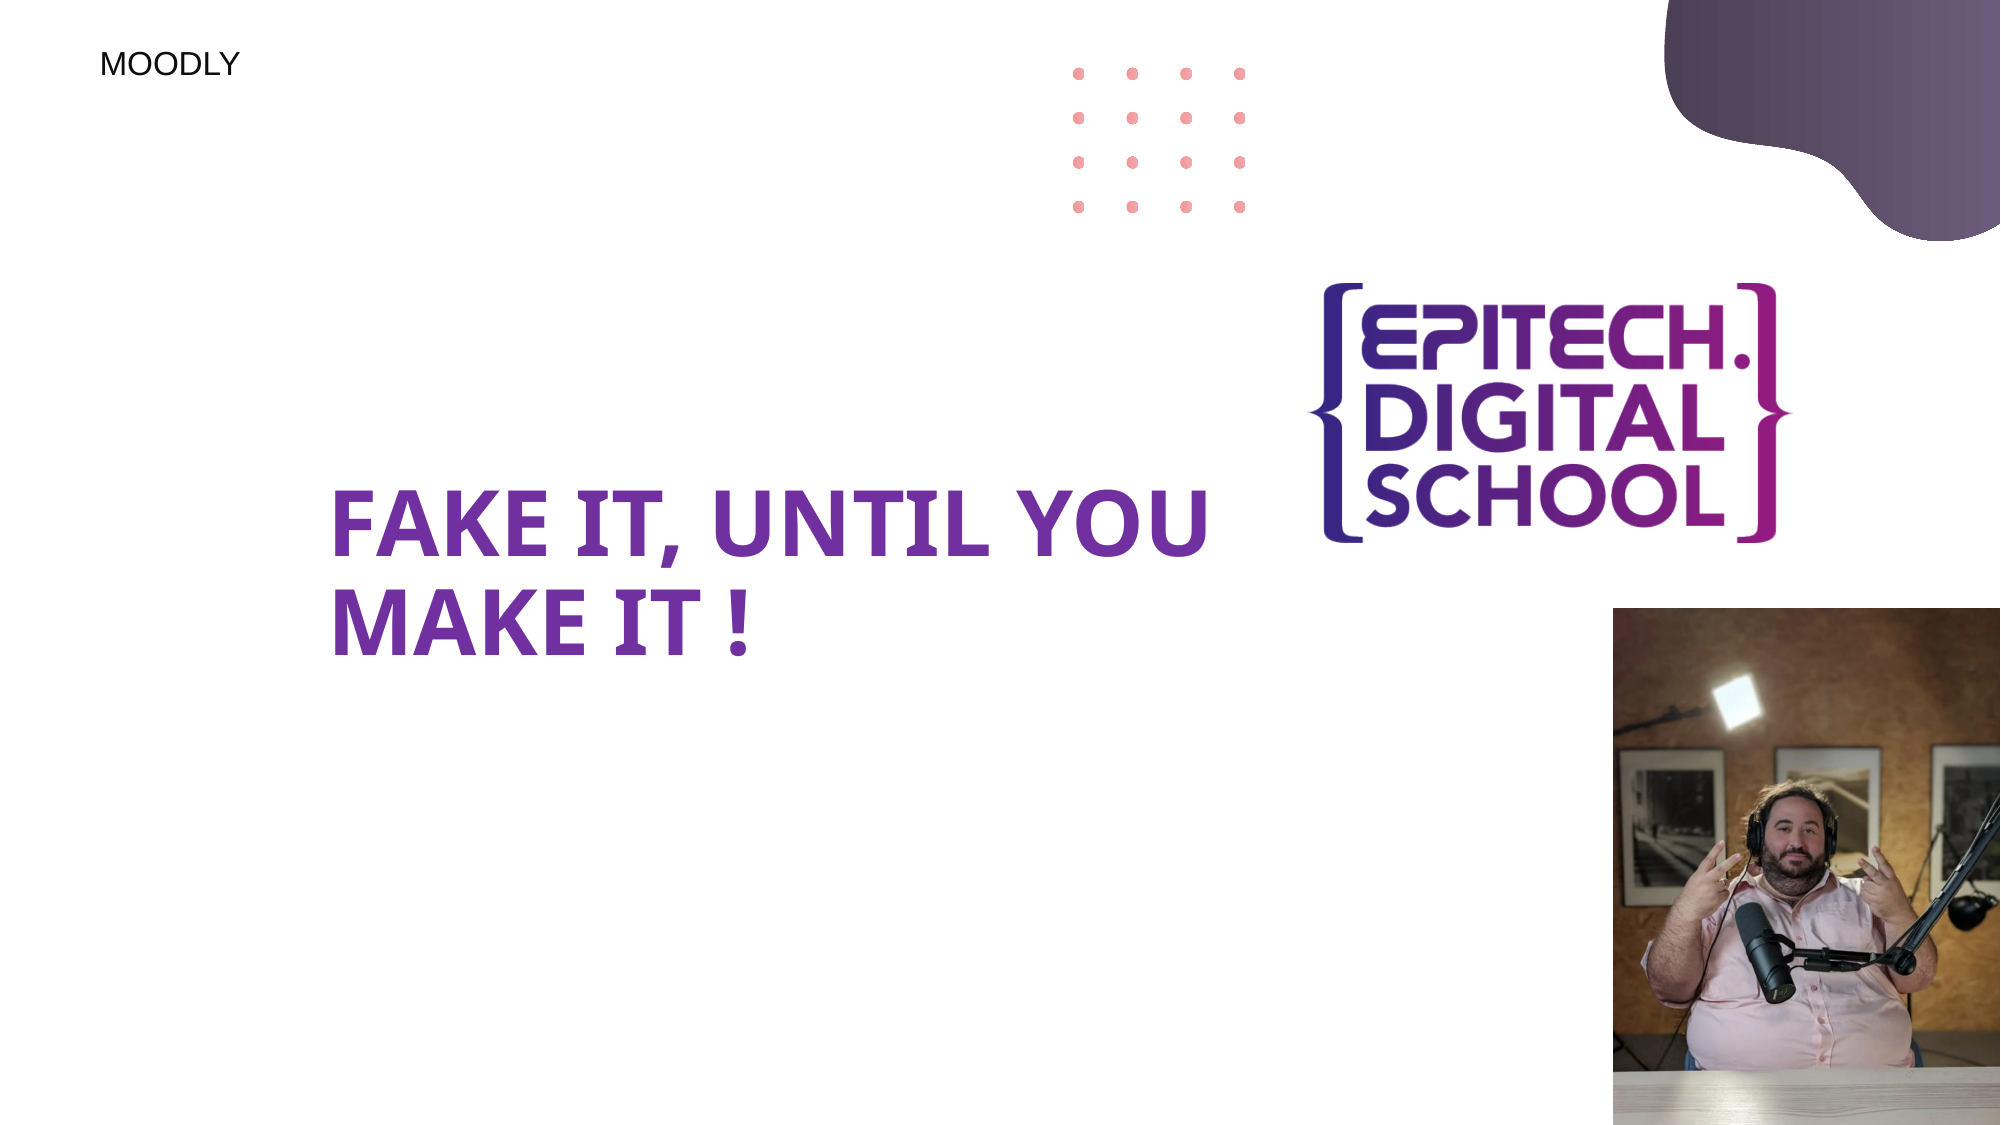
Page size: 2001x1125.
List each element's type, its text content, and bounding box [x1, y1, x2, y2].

picture [1306, 283, 1794, 543]
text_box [1072, 67, 1246, 213]
picture [1613, 608, 2000, 1125]
text_box [1664, 0, 2000, 241]
subtitle MOODLY [84, 29, 1000, 96]
text_box FAKE IT, UNTIL YOU MAKE IT ! [312, 456, 1240, 697]
